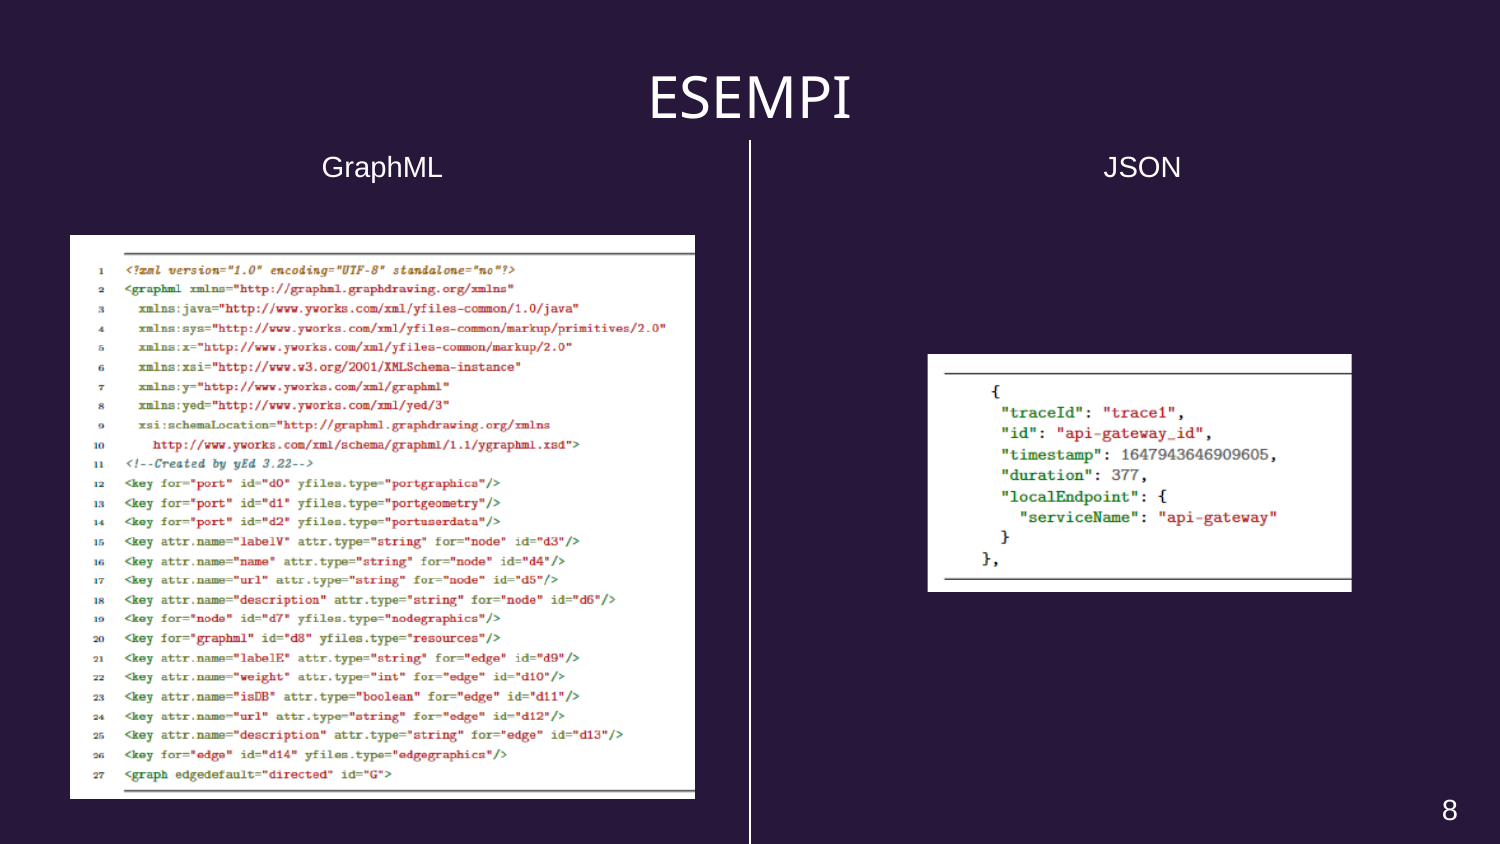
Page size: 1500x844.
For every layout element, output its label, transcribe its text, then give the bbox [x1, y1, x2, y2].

title ESEMPI [118, 45, 1382, 140]
picture [927, 354, 1352, 592]
text_box 8 [1427, 784, 1482, 834]
picture [70, 235, 695, 799]
text_box JSON [1076, 140, 1209, 191]
text_box GraphML [157, 140, 608, 191]
